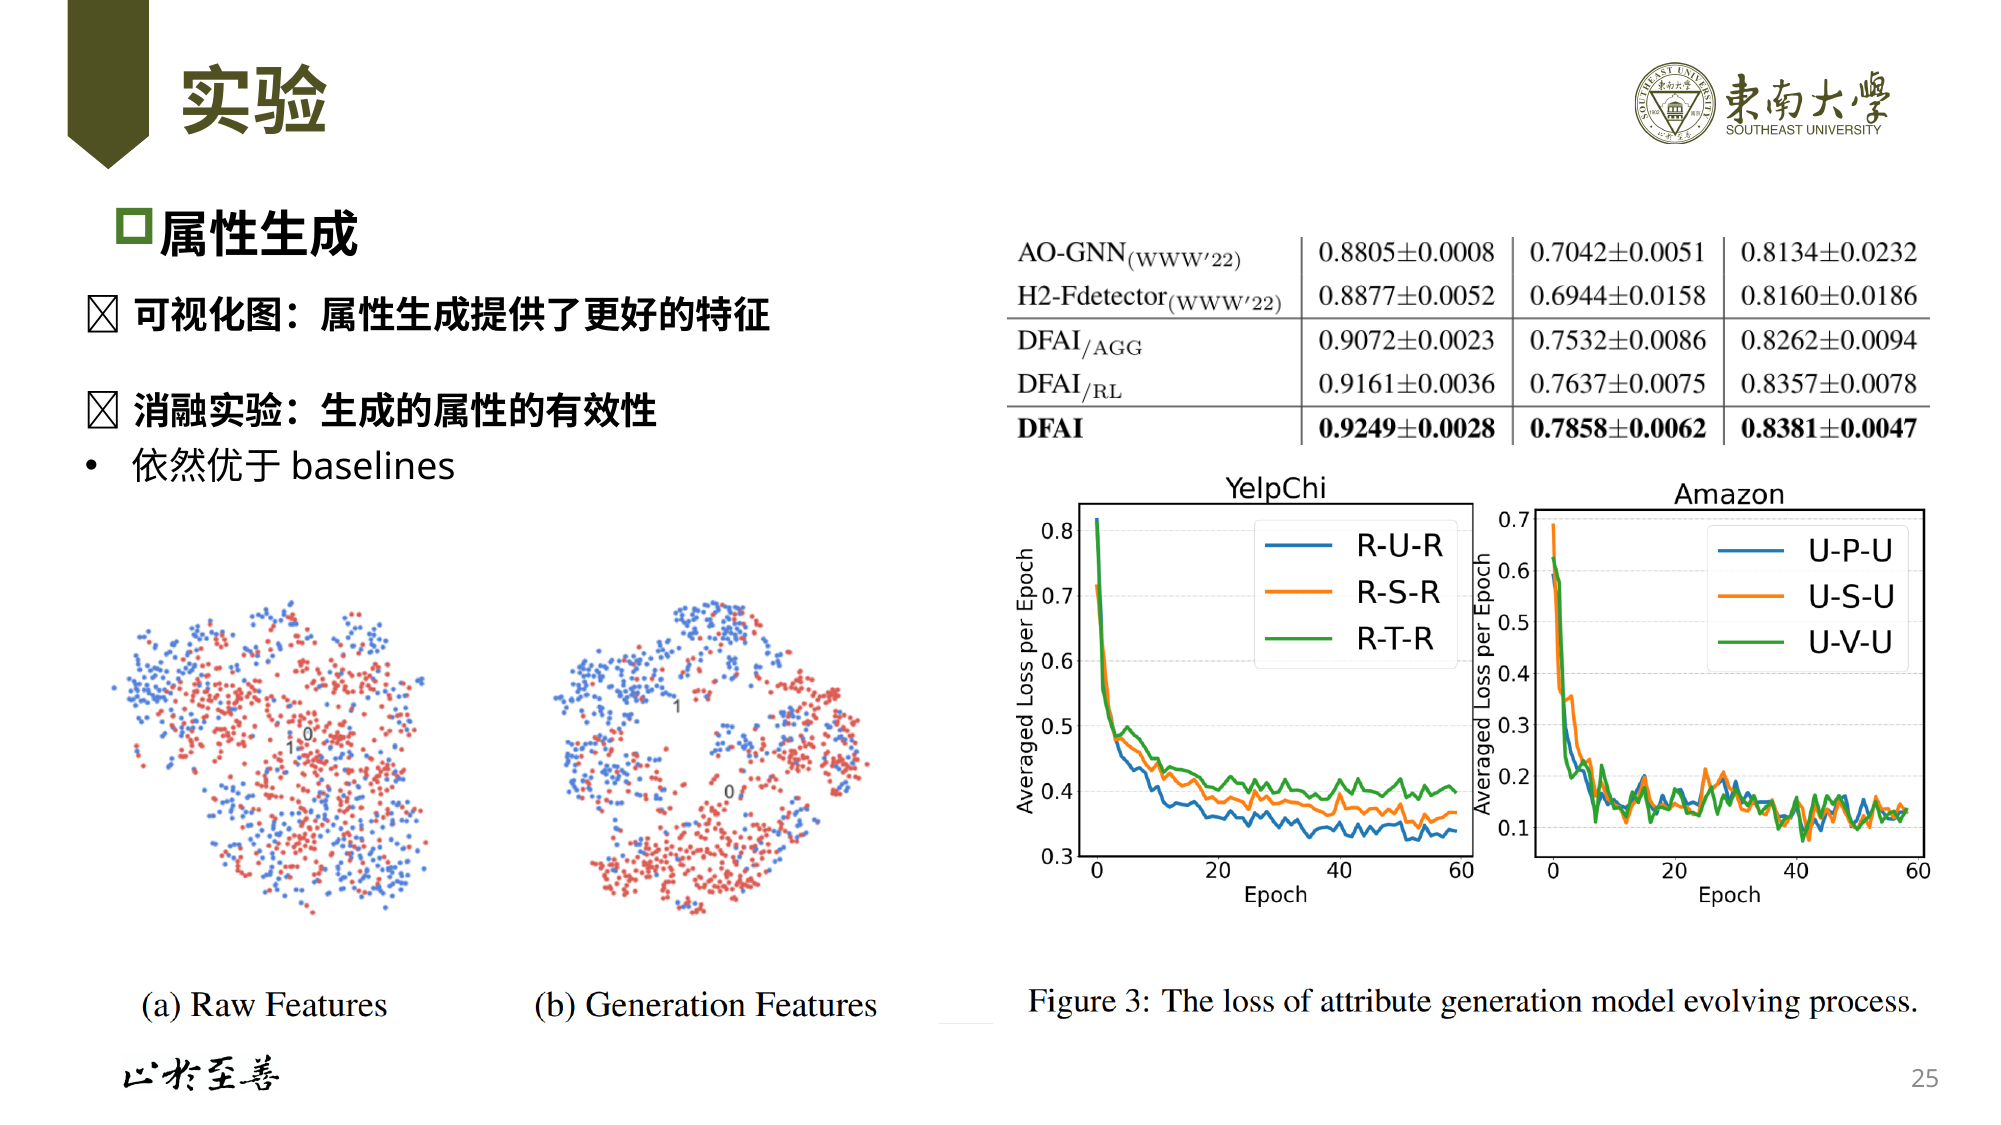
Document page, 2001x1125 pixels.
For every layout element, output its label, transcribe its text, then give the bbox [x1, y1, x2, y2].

title 实验 [178, 39, 1519, 169]
picture [122, 1053, 280, 1092]
text_box 可视化图：属性生成提供了更好的特征 [70, 283, 939, 344]
picture [993, 464, 1944, 1035]
picture [1007, 237, 1930, 445]
picture [0, 594, 939, 1034]
slide_number 25 [1504, 1049, 1955, 1109]
text_box 属性生成 [97, 195, 480, 271]
